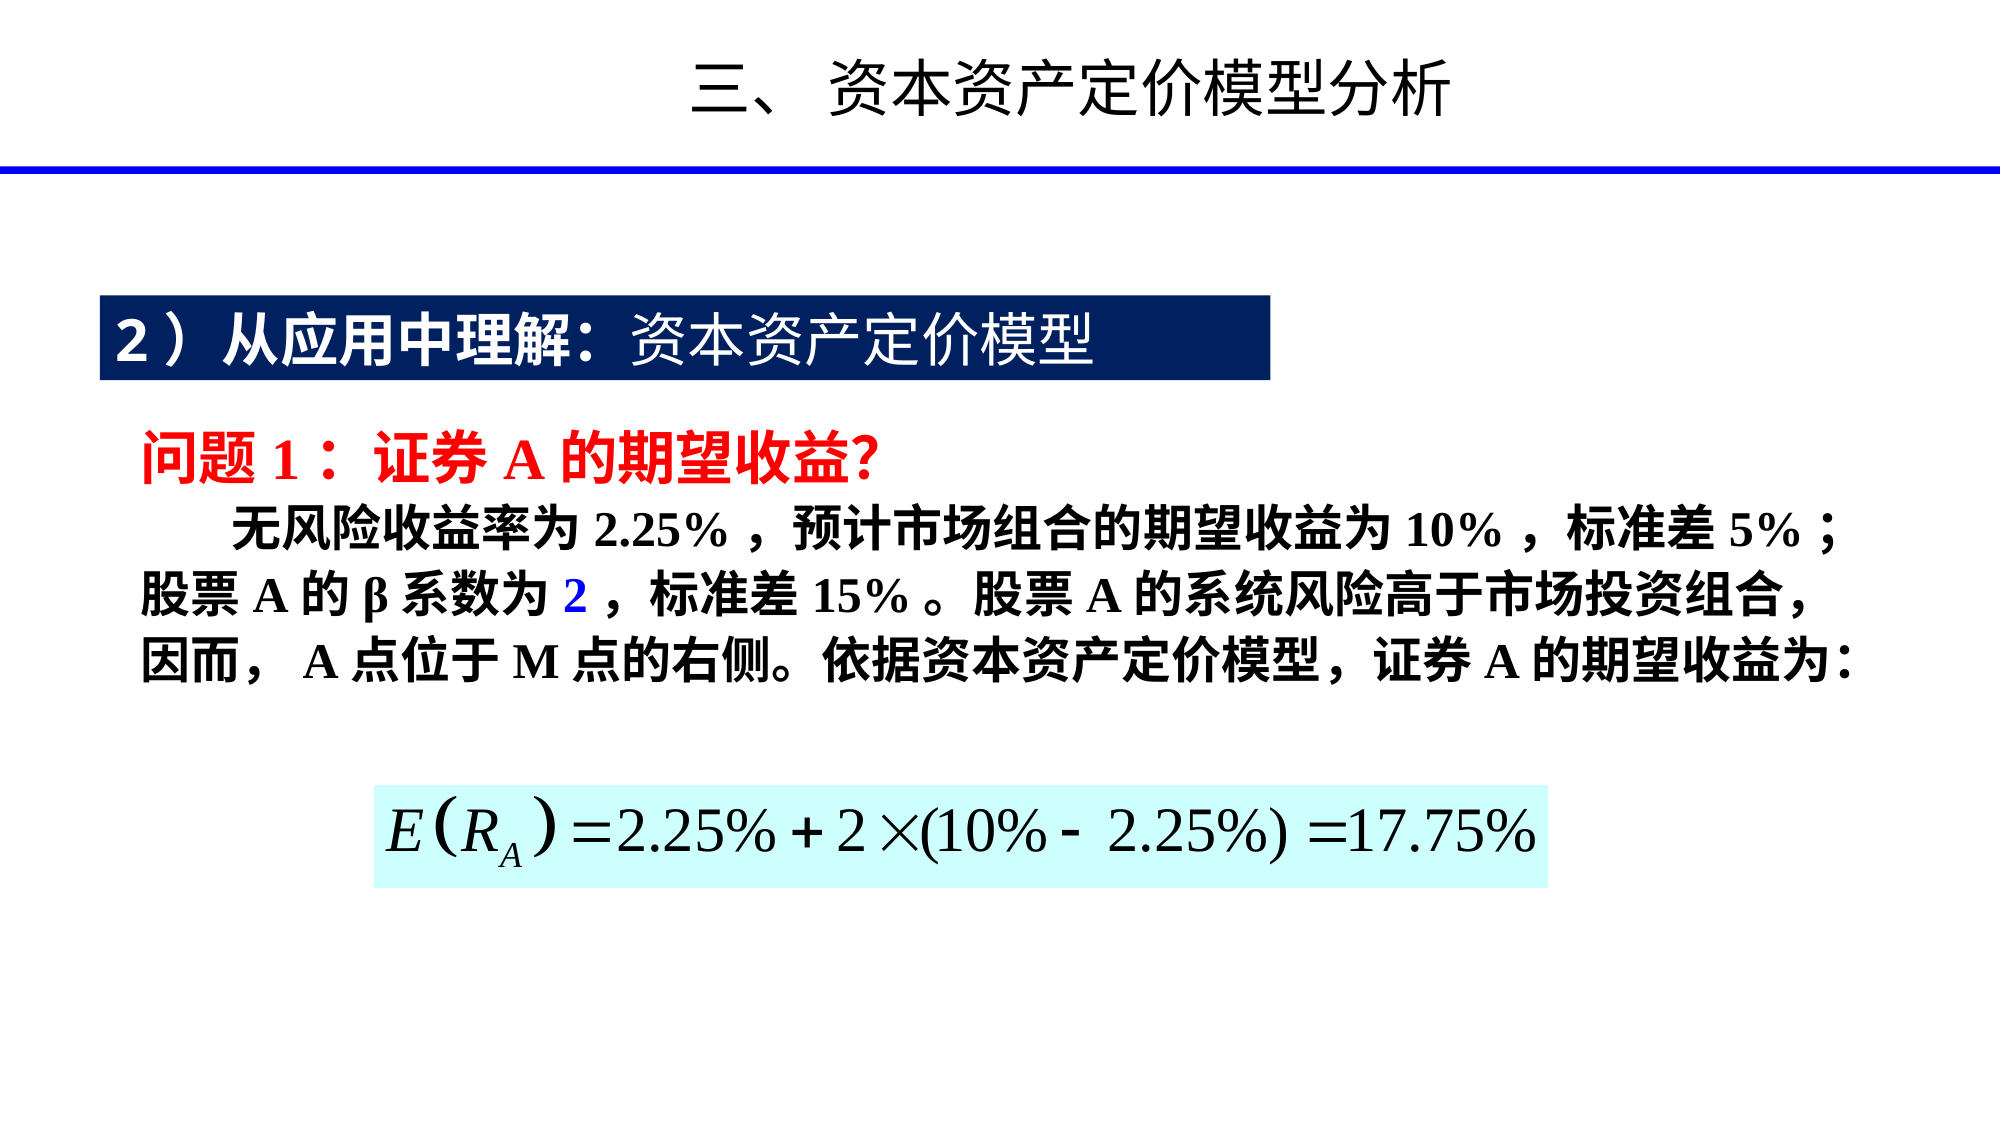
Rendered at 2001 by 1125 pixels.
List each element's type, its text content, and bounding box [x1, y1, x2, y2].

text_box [373, 785, 1549, 888]
title 三、 资本资产定价模型分析 [515, 27, 1626, 145]
text_box 问题1：证券A的期望收益？ 无风险收益率为2.25%，预计市场组合的期望收益为10%，标准差5%；股票A的β系数为2，标准差15%。股票A的系统风险高于市场投资组合，因而，A点位于M点的右侧。依据资本资产定价模型，证券A的期望收益为： [125, 406, 1899, 697]
text_box 2）从应用中理解：资本资产定价模型 [99, 295, 1271, 381]
